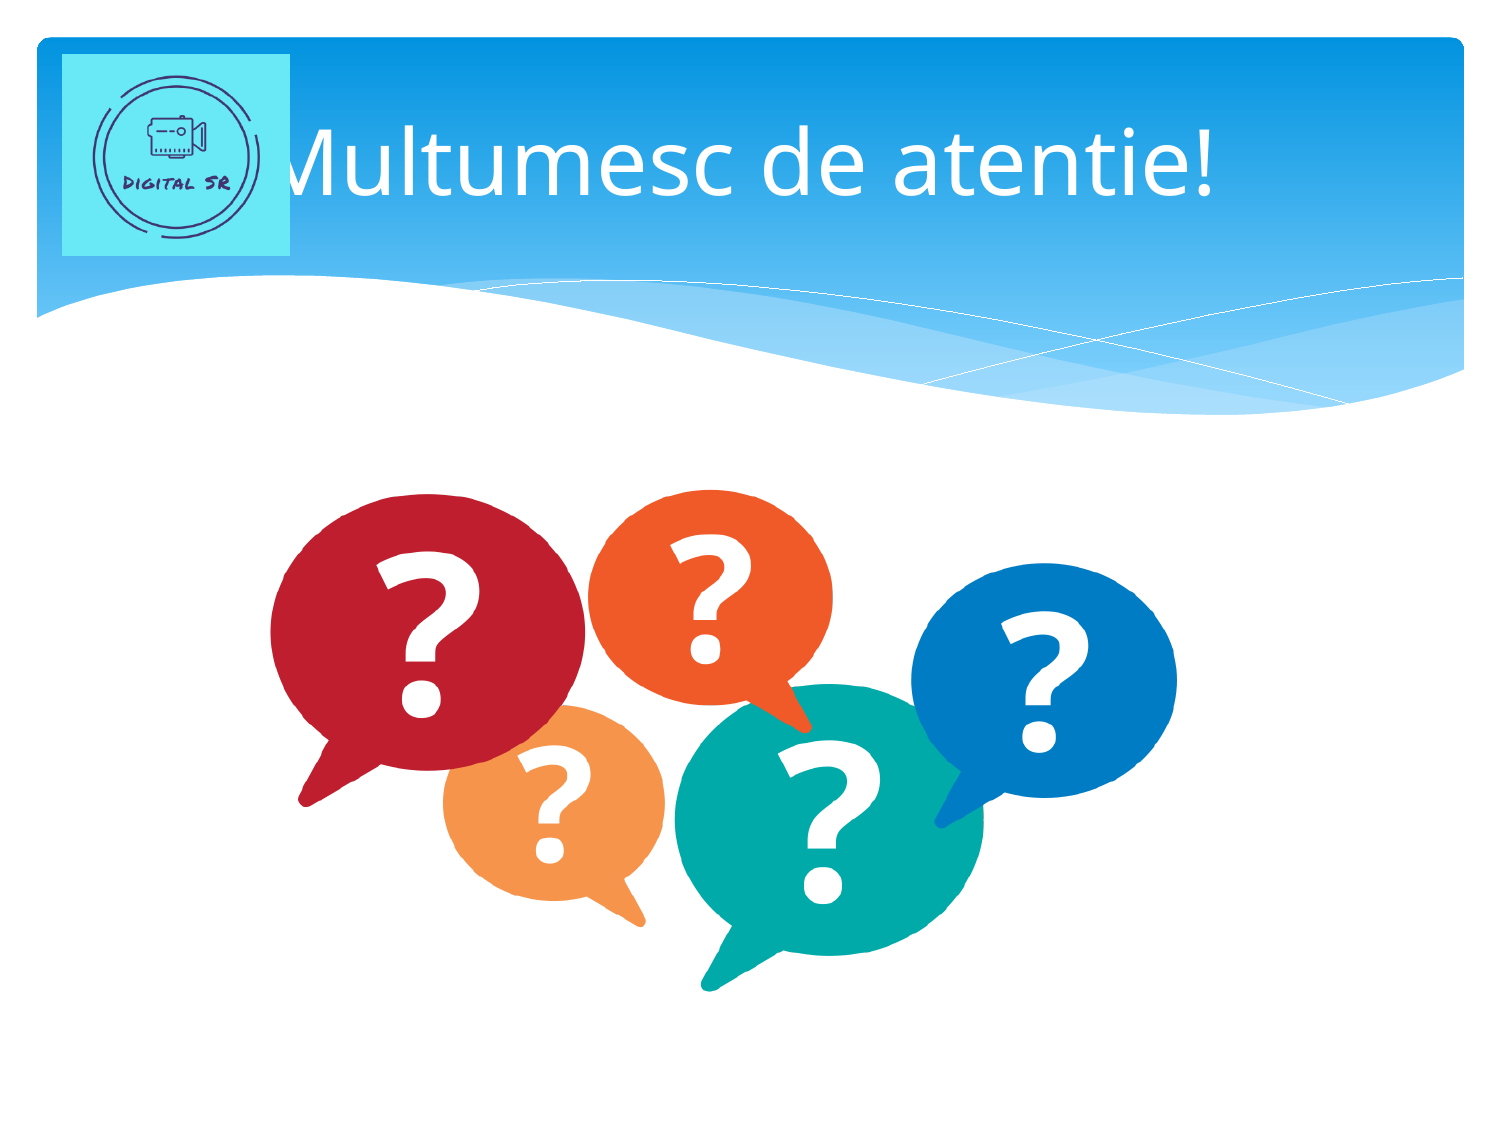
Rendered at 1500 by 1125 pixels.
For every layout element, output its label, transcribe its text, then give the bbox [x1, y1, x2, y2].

picture [62, 55, 290, 257]
picture [265, 459, 1192, 1010]
title Multumesc de atentie! [292, 55, 1425, 261]
